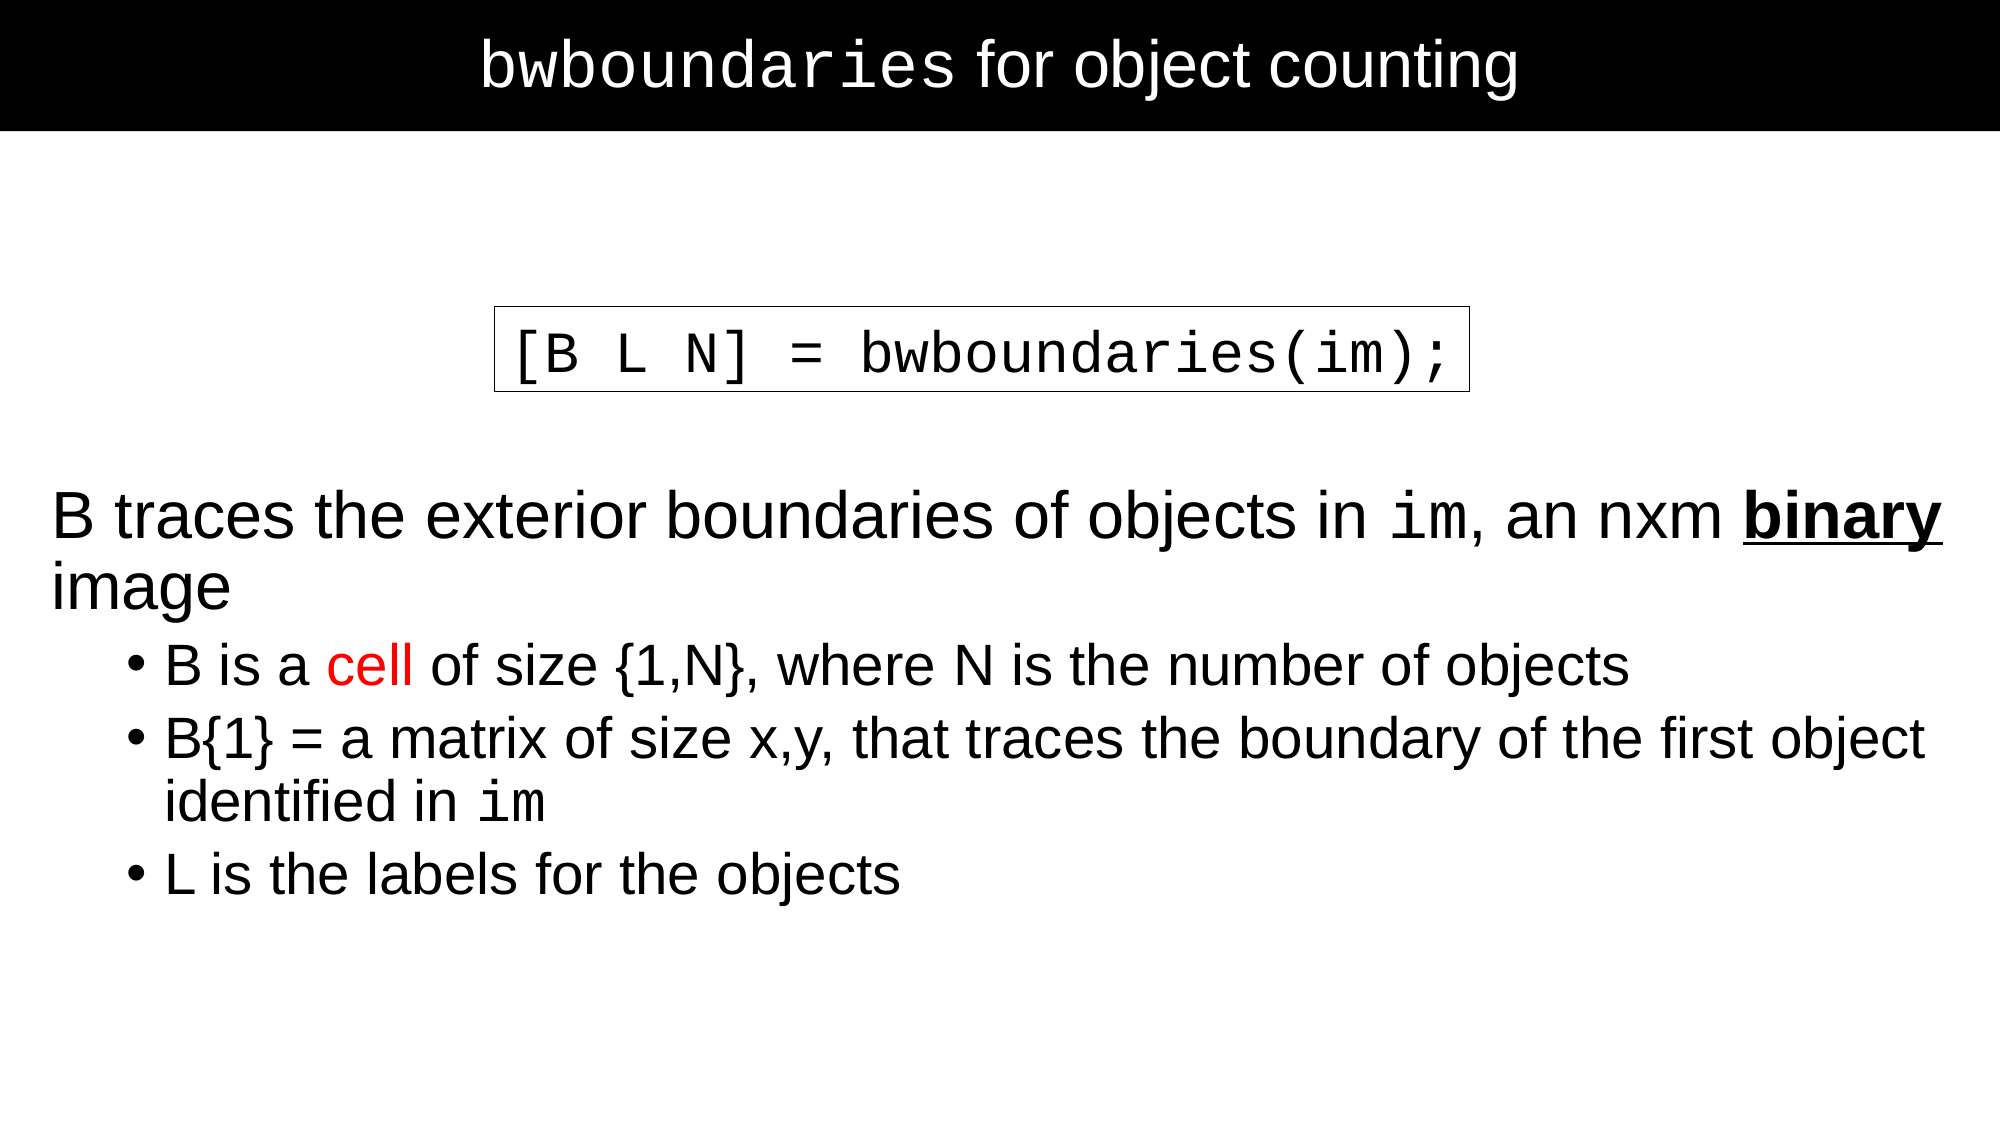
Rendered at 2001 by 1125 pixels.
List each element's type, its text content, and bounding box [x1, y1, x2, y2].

title bwboundaries for object counting [0, 0, 2000, 132]
text_box [B L N] = bwboundaries(im); [494, 306, 1470, 392]
list B traces the exterior boundaries of objects in im, an nxm binary image B is a cell of size {1,N}, where N is the number of objects B{1} = a matrix of size x,y, that traces the boundary of the first object identified in im L is the labels for the objects [36, 472, 1964, 1063]
